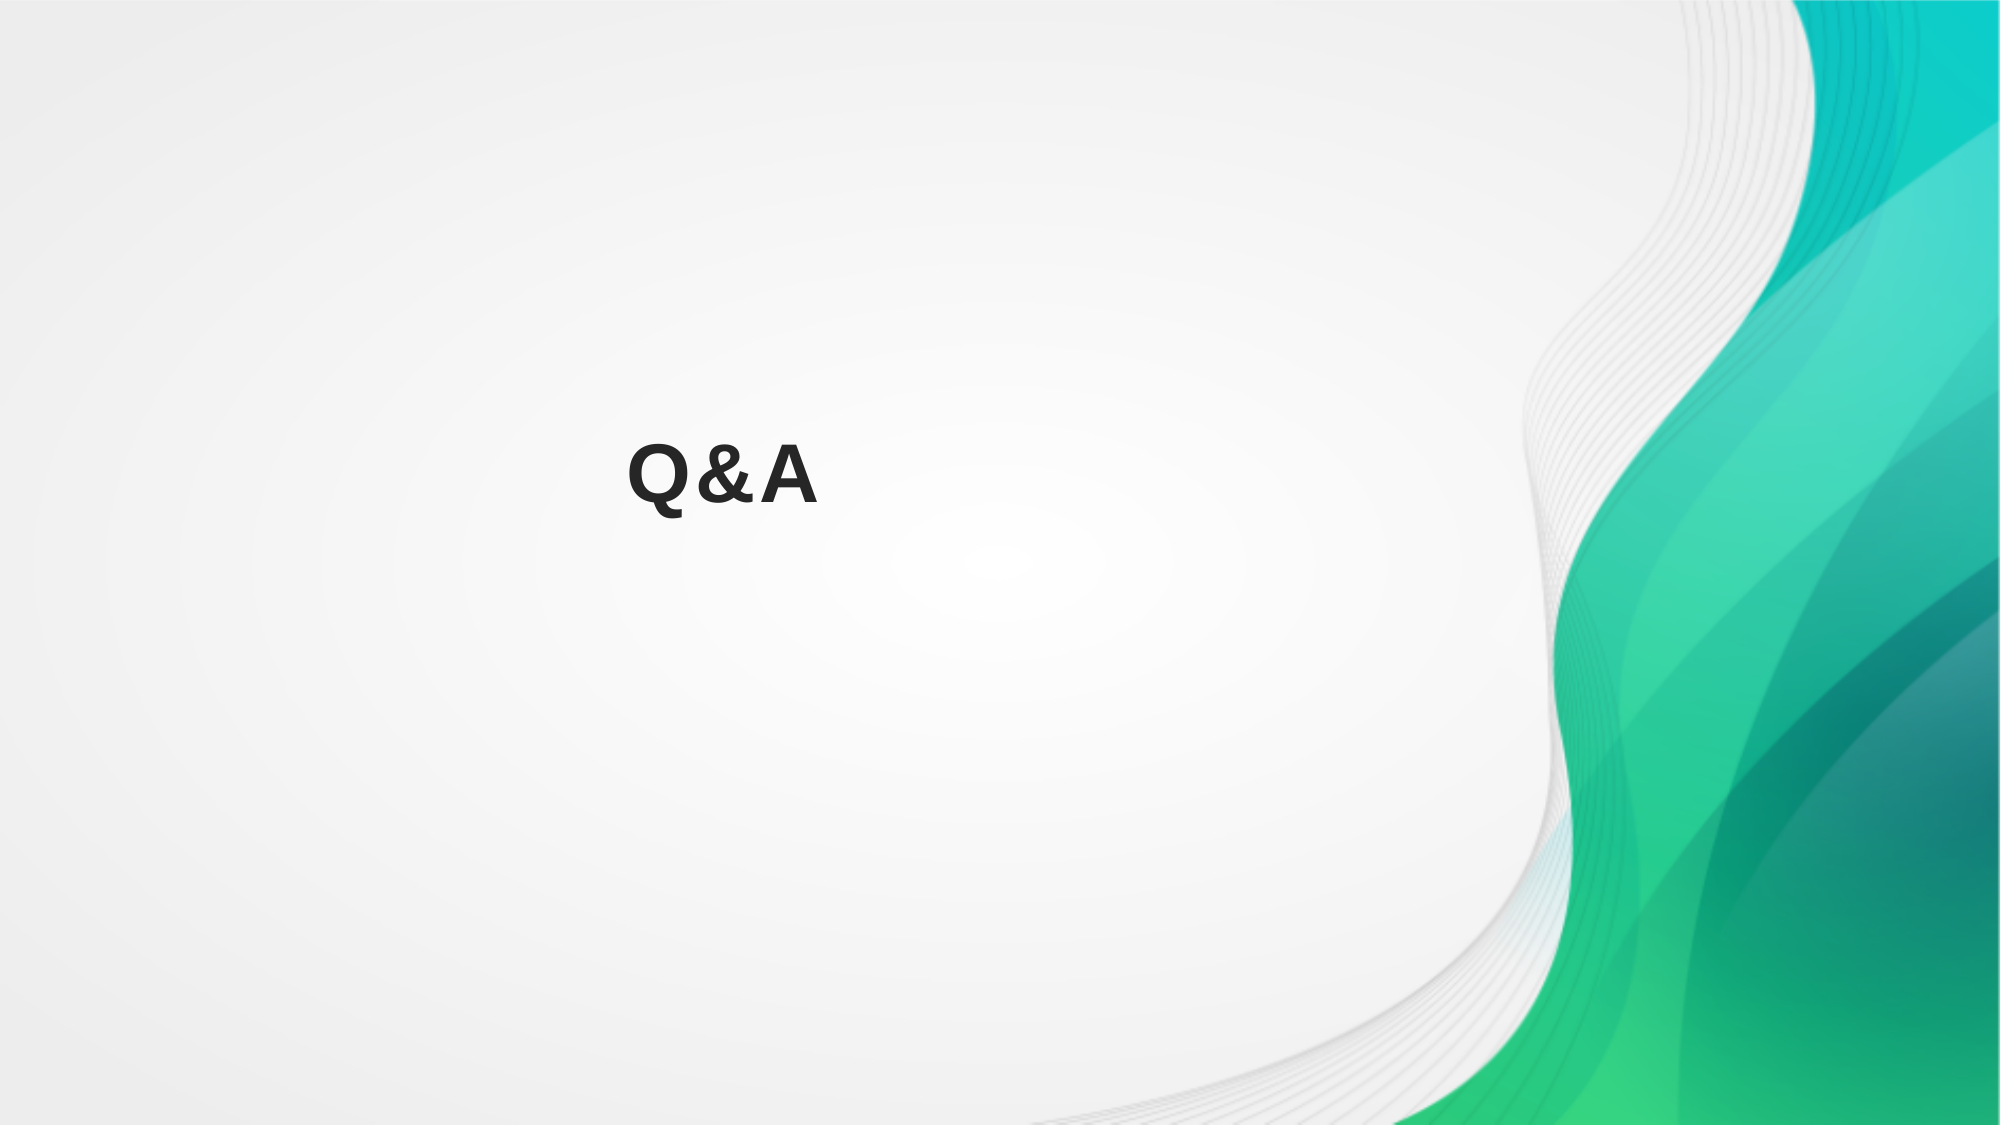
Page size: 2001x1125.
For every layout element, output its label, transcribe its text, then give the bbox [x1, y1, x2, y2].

picture [0, 0, 2001, 1125]
title Q&A [489, 378, 1379, 526]
